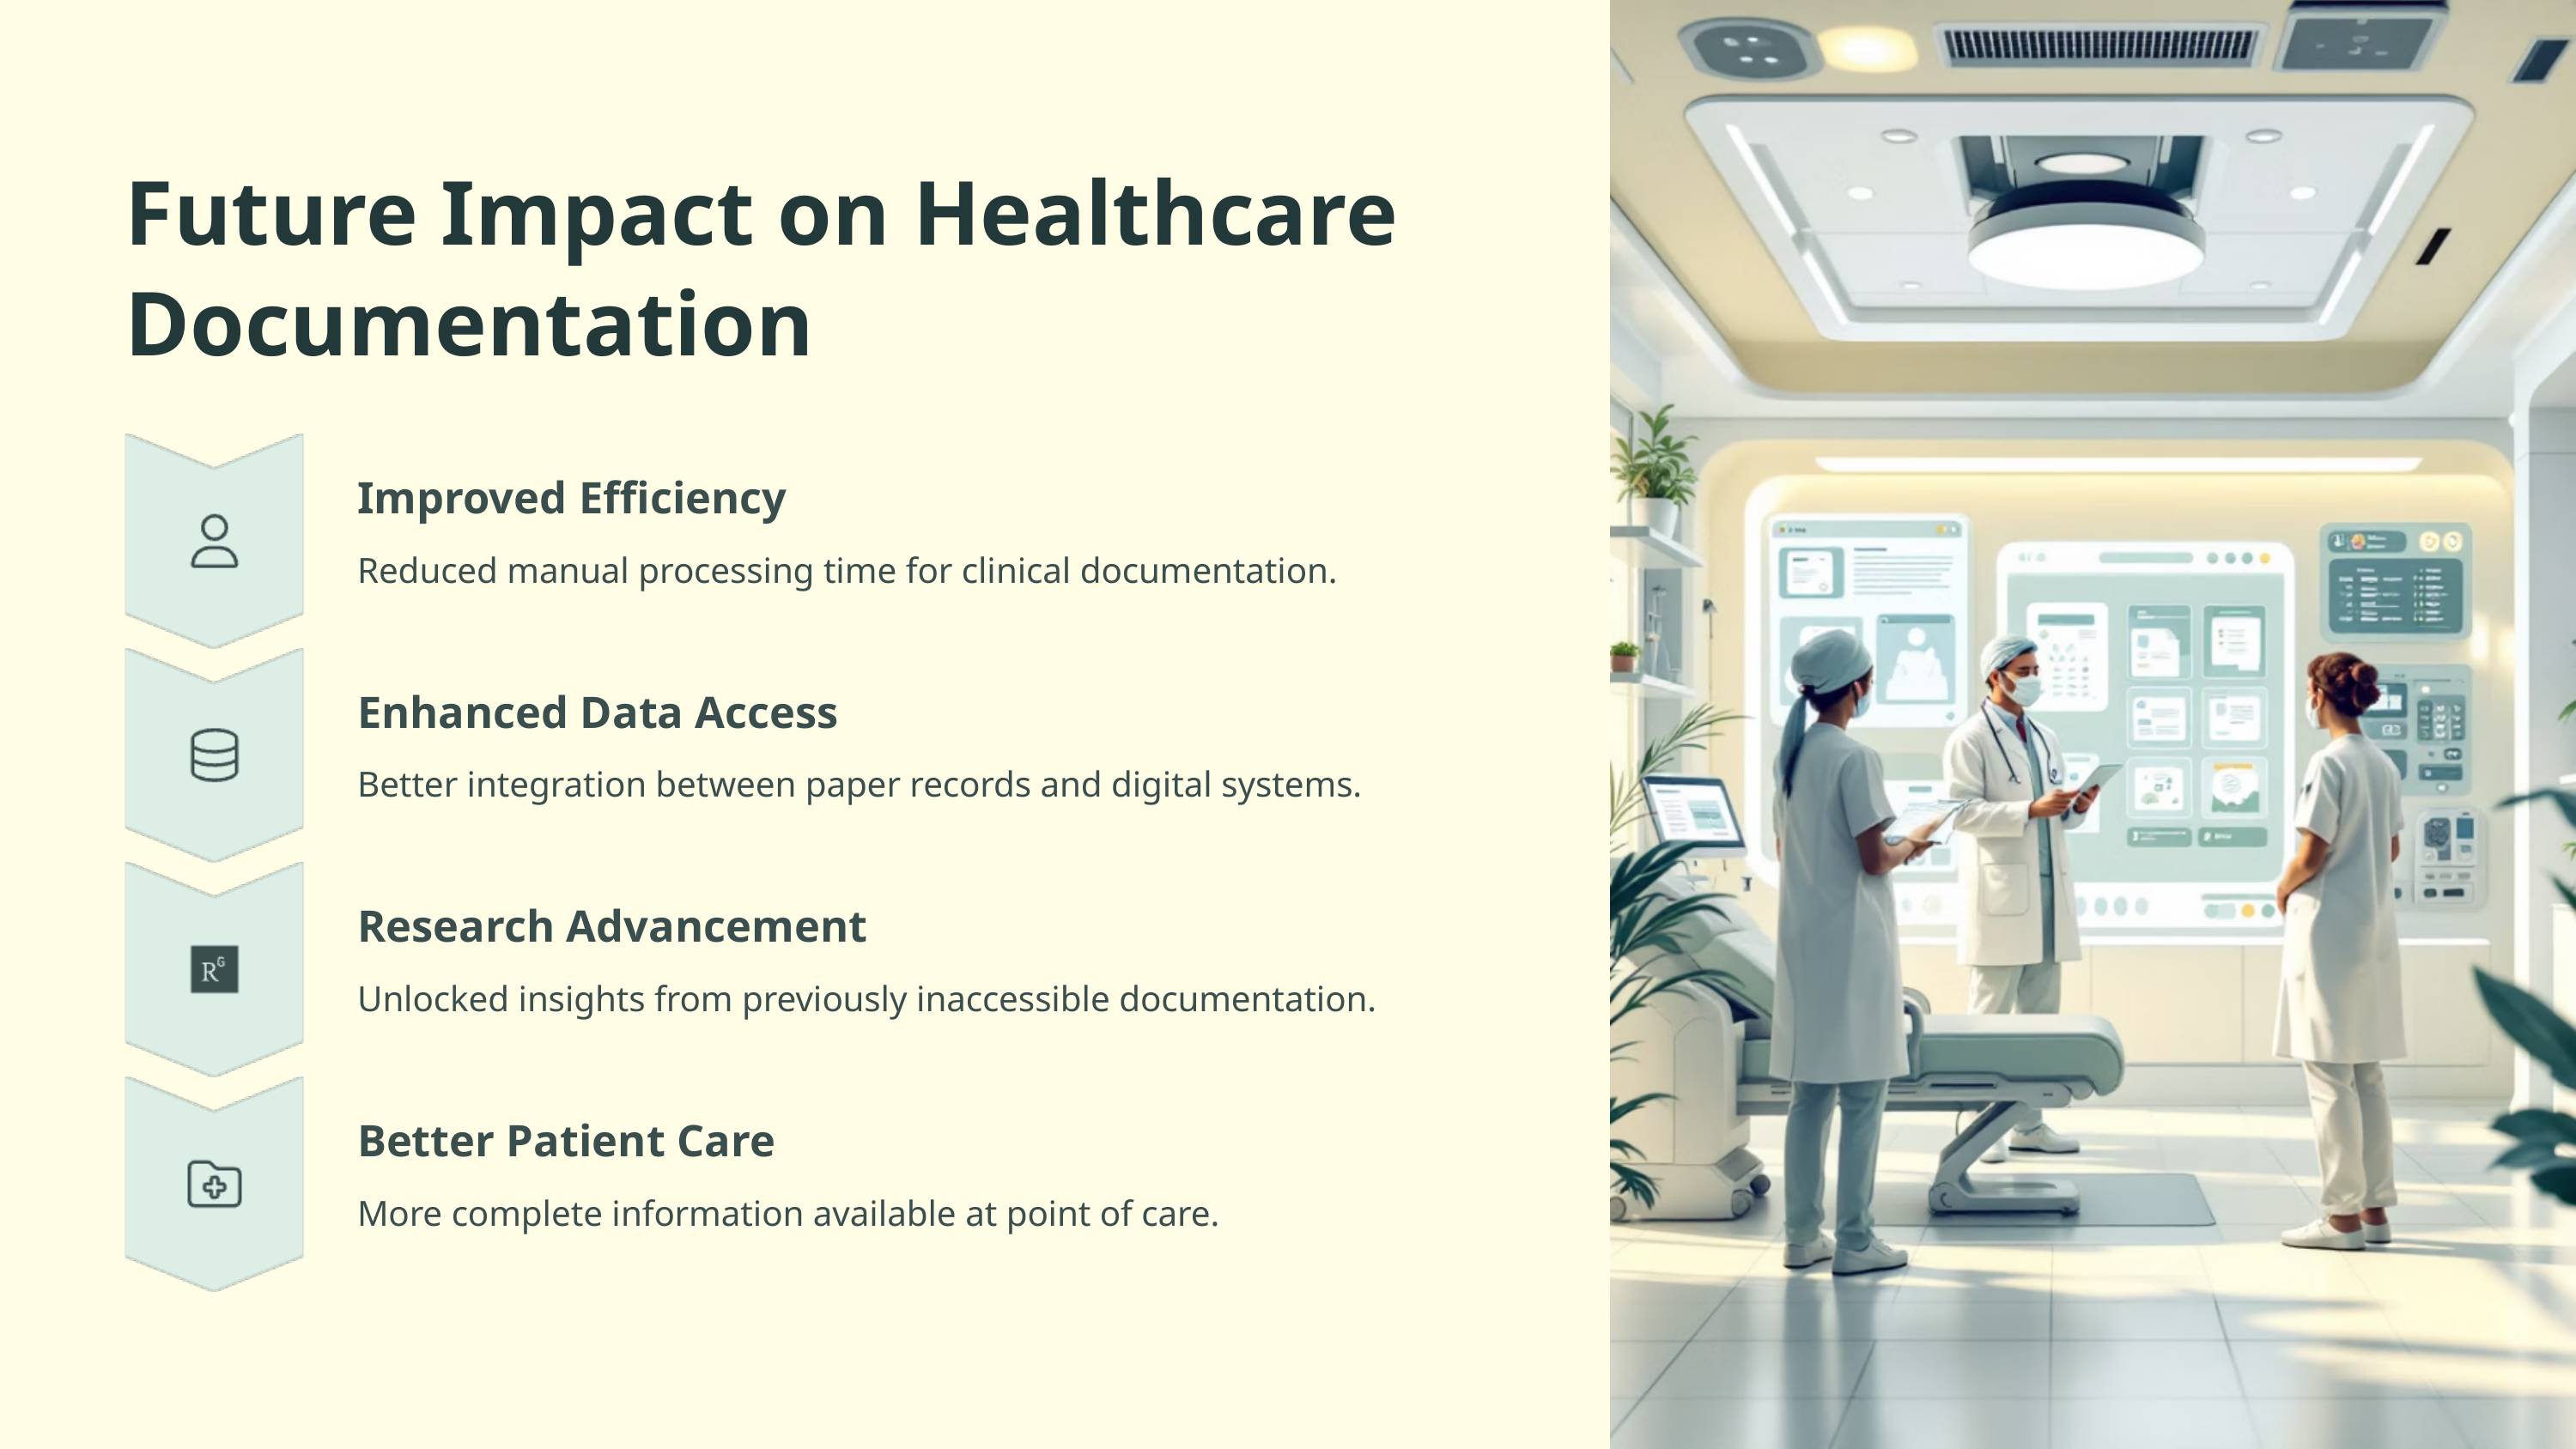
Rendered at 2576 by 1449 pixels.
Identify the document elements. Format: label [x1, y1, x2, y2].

text_box [356, 975, 1485, 1034]
text_box [356, 1112, 829, 1169]
text_box [356, 761, 1485, 819]
text_box [125, 157, 1485, 381]
text_box [356, 683, 933, 741]
text_box [356, 470, 854, 526]
text_box [356, 898, 953, 955]
text_box [0, 0, 2576, 1449]
text_box [356, 546, 1485, 605]
text_box [356, 1189, 1485, 1247]
